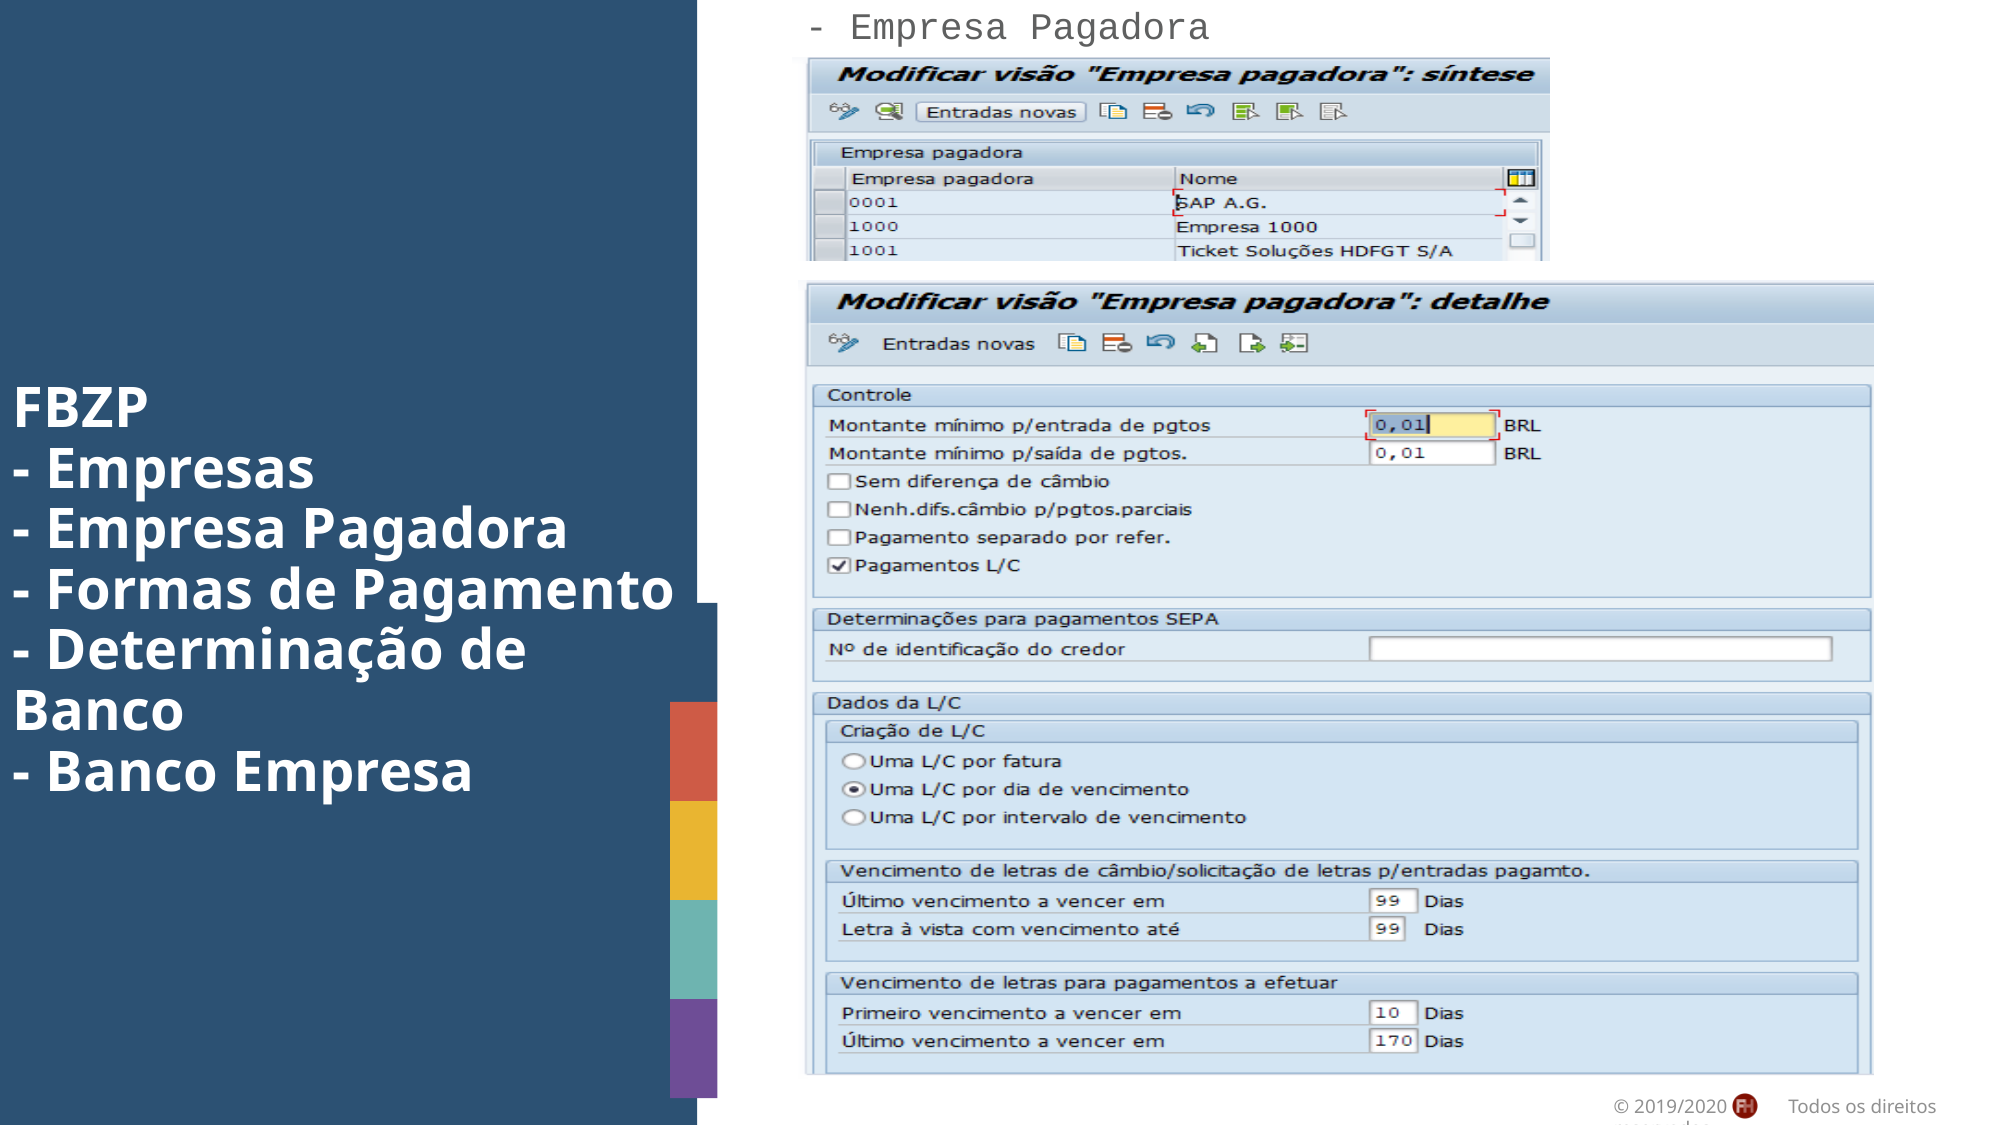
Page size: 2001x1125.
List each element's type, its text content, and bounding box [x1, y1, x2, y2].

picture [1732, 1093, 1758, 1119]
picture [798, 280, 1874, 1079]
title FBZP - Empresas - Empresa Pagadora - Formas de Pagamento - Determinação de Banco - Banco Empresa [0, 308, 696, 1121]
text_box - Empresa Pagadora [715, 0, 1931, 1055]
picture [792, 57, 1550, 261]
